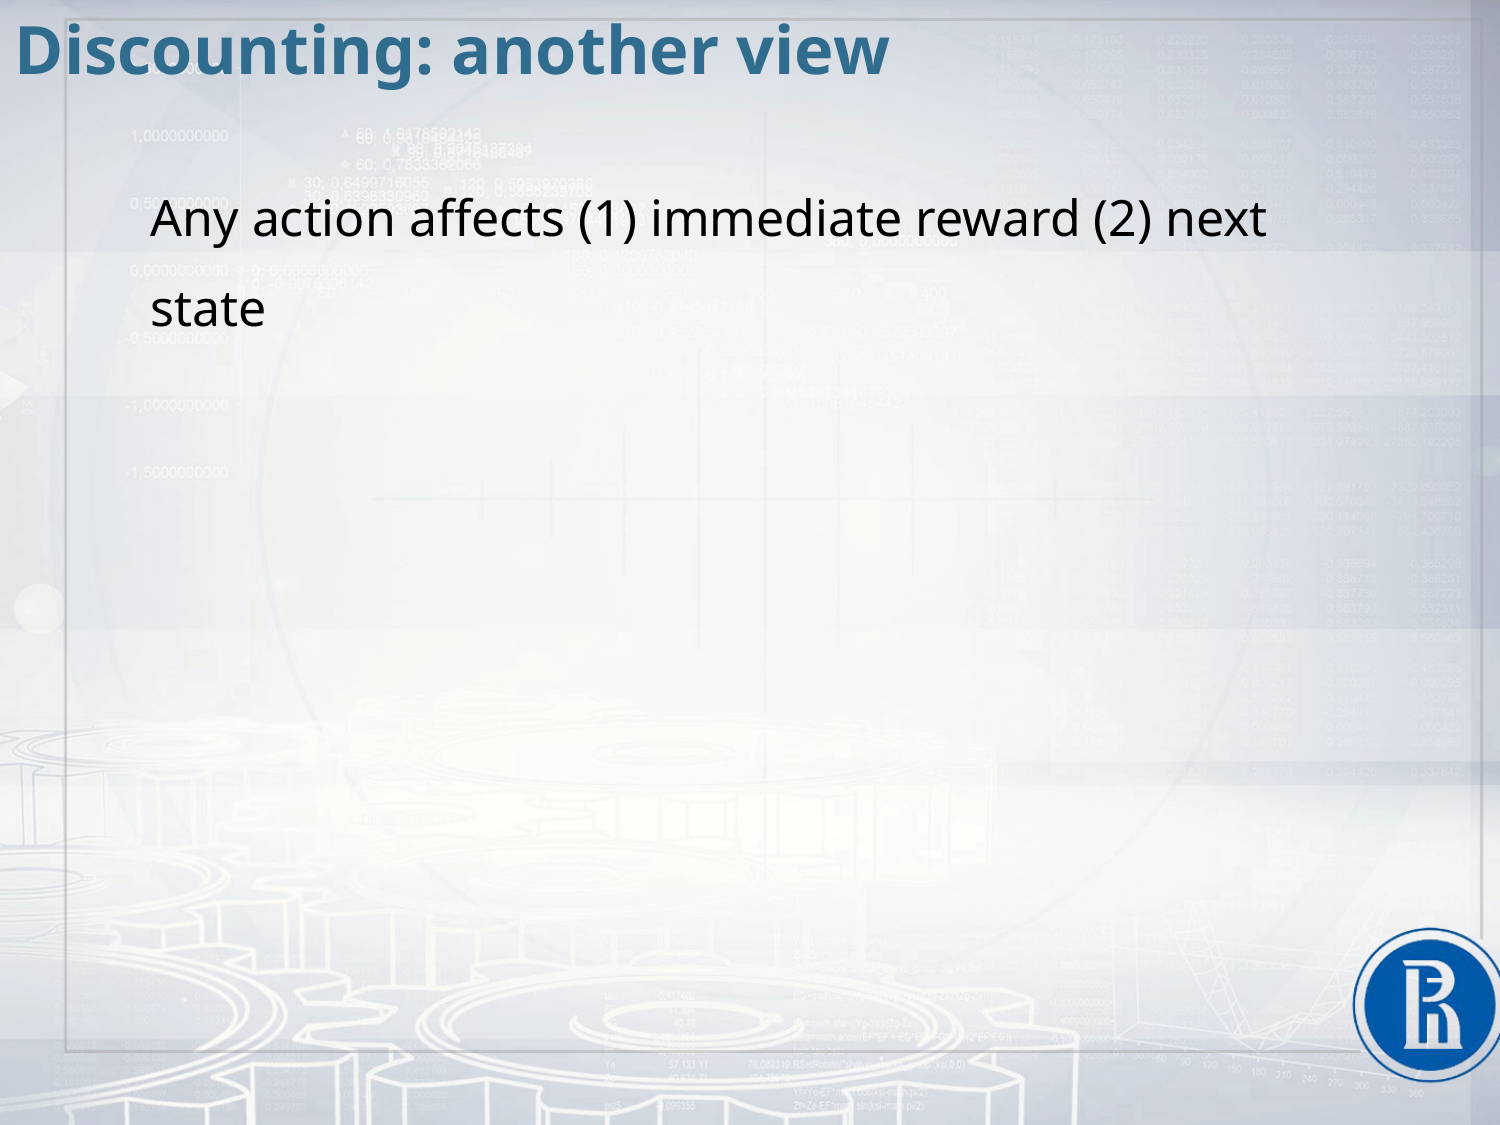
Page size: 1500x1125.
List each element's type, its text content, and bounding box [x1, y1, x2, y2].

text_box Discounting: another view [0, 0, 1500, 102]
text_box Any action affects (1) immediate reward (2) next state [135, 149, 1400, 315]
picture [0, 102, 1500, 1125]
